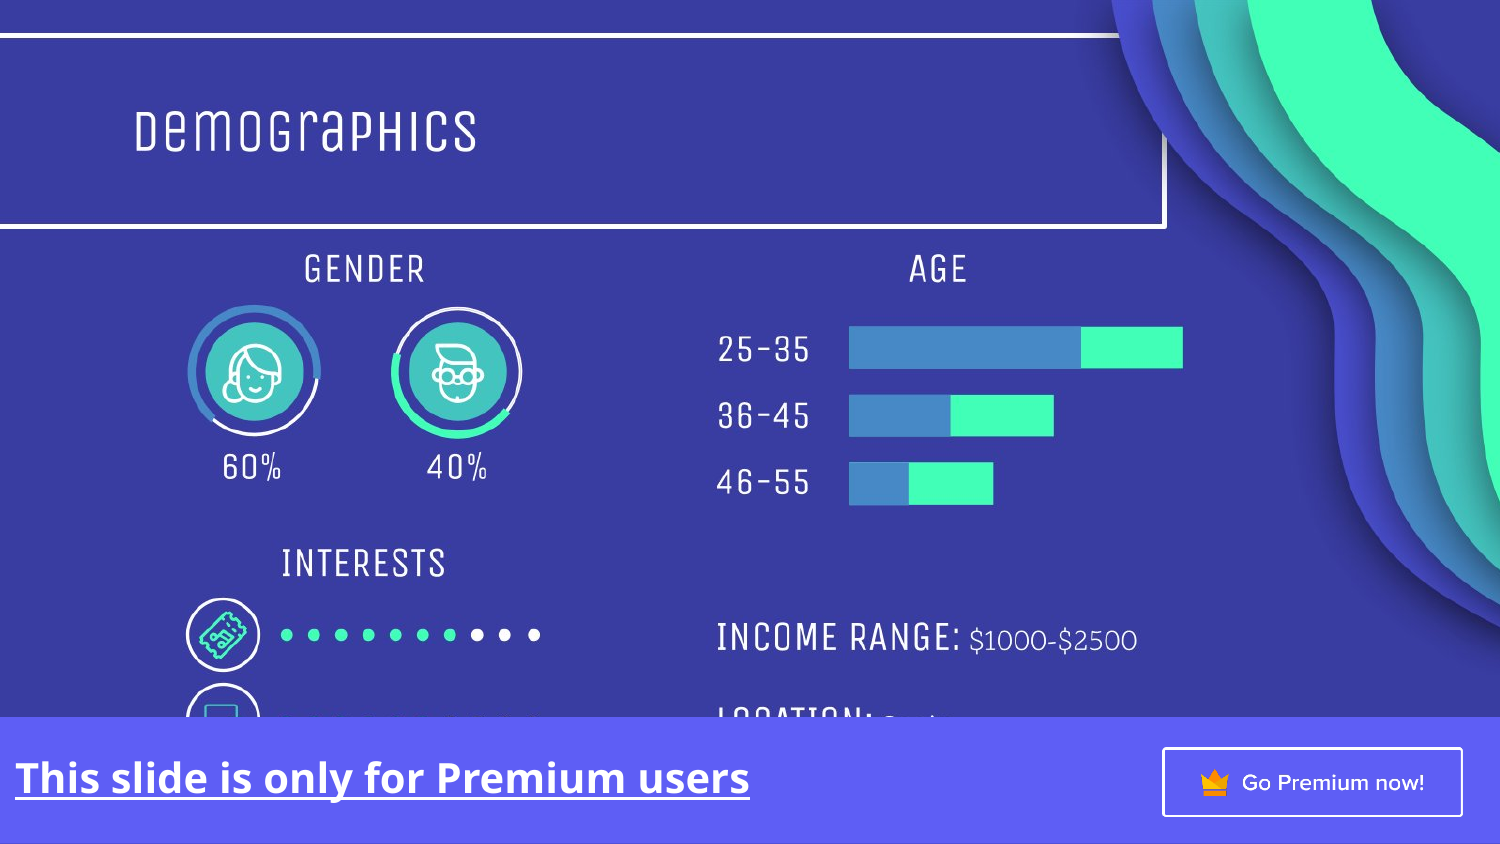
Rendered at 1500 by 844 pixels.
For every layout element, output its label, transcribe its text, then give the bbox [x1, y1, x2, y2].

text_box This slide is only for Premium users [0, 717, 1500, 844]
picture [0, 0, 1500, 717]
picture [1162, 747, 1463, 817]
